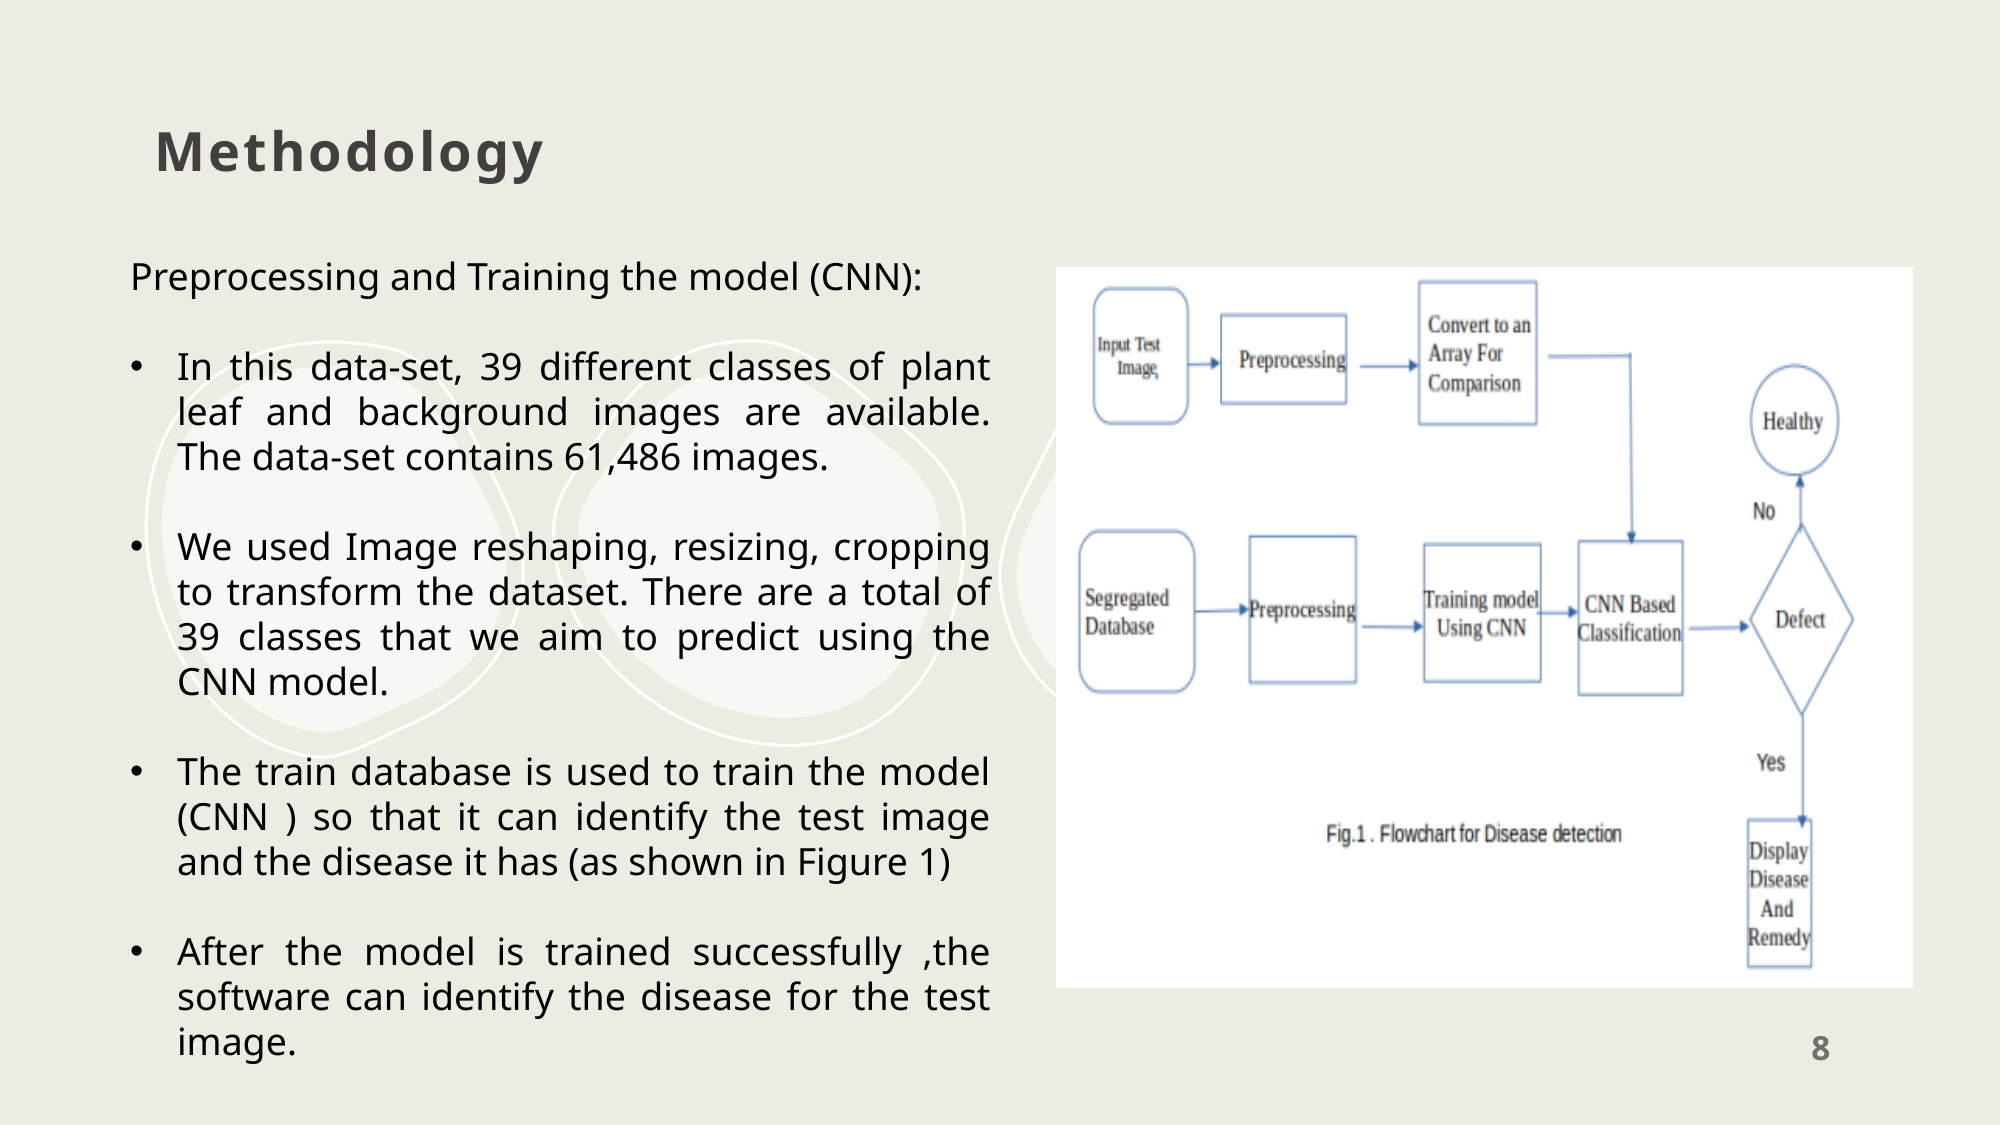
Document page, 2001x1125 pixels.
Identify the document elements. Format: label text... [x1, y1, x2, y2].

title Methodology [136, 78, 1716, 197]
text_box Preprocessing and Training the model (CNN): In this data-set, 39 different classes of plant leaf and background images are available. The data-set contains 61,486 images. We used Image reshaping, resizing, cropping to transform the dataset. There are a total of 39 classes that we aim to predict using the CNN model. The train database is used to train the model (CNN ) so that it can identify the test image and the disease it has (as shown in Figure 1) After the model is trained successfully ,the software can identify the disease for the test image. [115, 245, 1007, 1071]
slide_number 8 [1757, 1012, 1885, 1088]
picture [1055, 266, 1913, 988]
